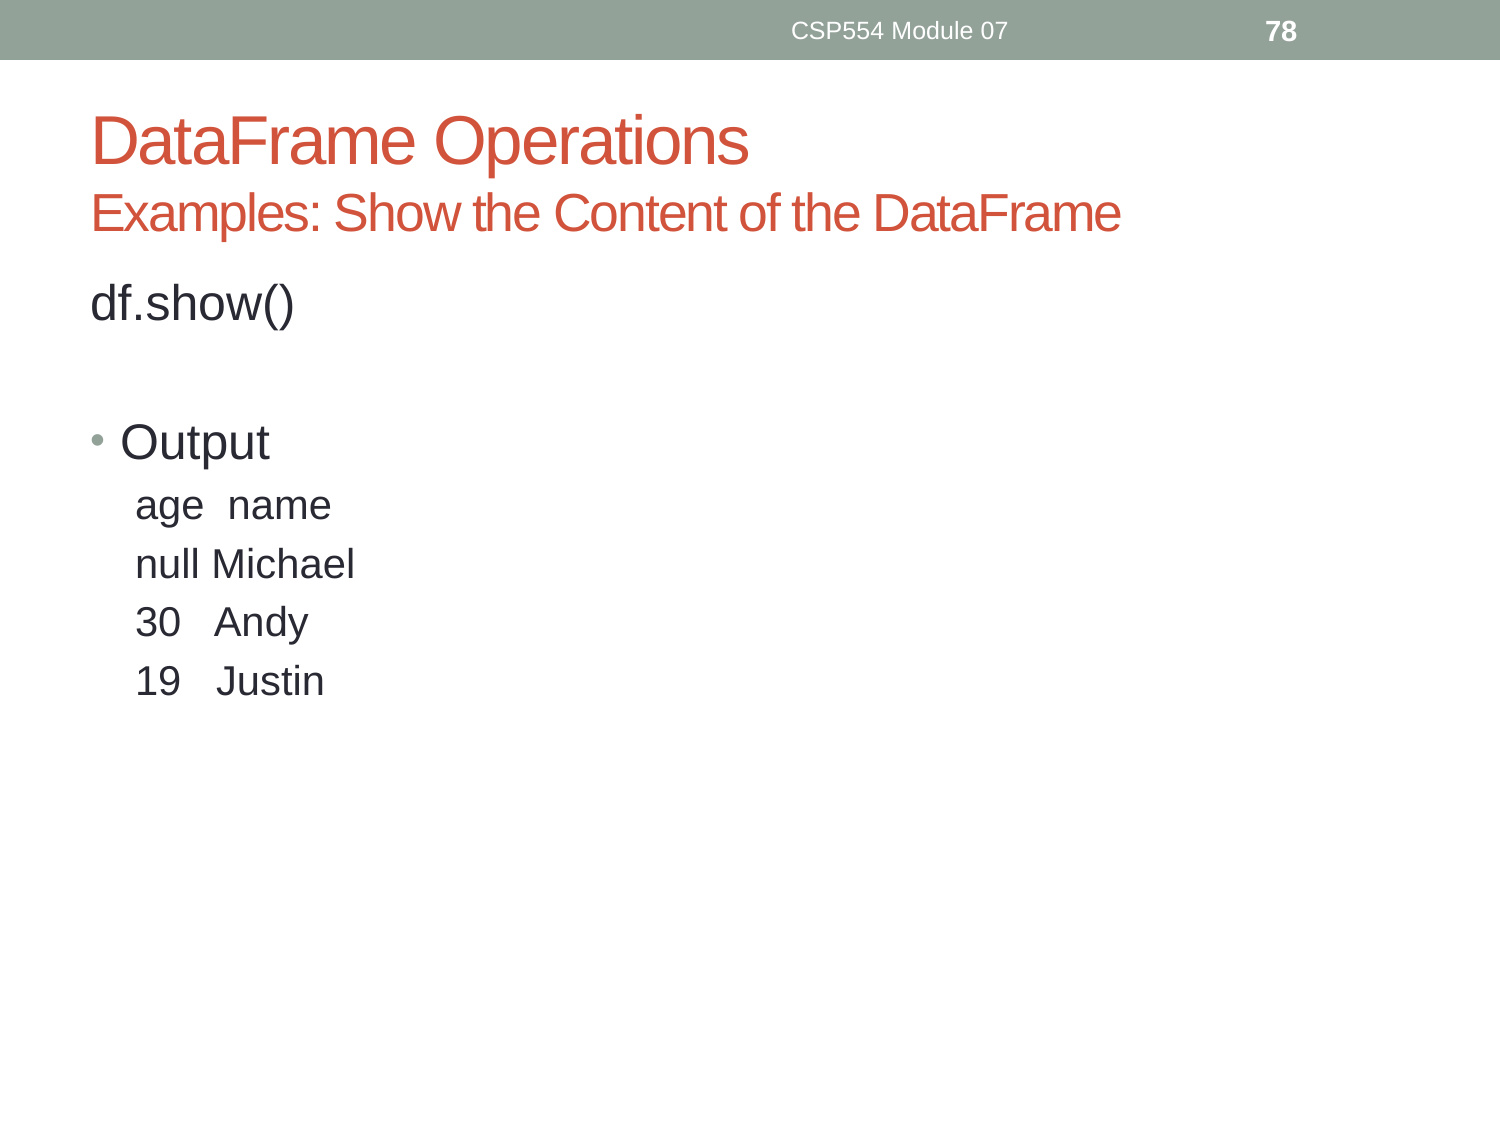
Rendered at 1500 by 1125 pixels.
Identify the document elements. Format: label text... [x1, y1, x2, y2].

title DataFrame Operations Examples: Show the Content of the DataFrame [75, 87, 1425, 250]
list df.show() Output age name null Michael 30 Andy 19 Justin [75, 262, 1425, 1063]
slide_number 78 [1250, 3, 1425, 57]
footer CSP554 Module 07 [562, 3, 1238, 57]
